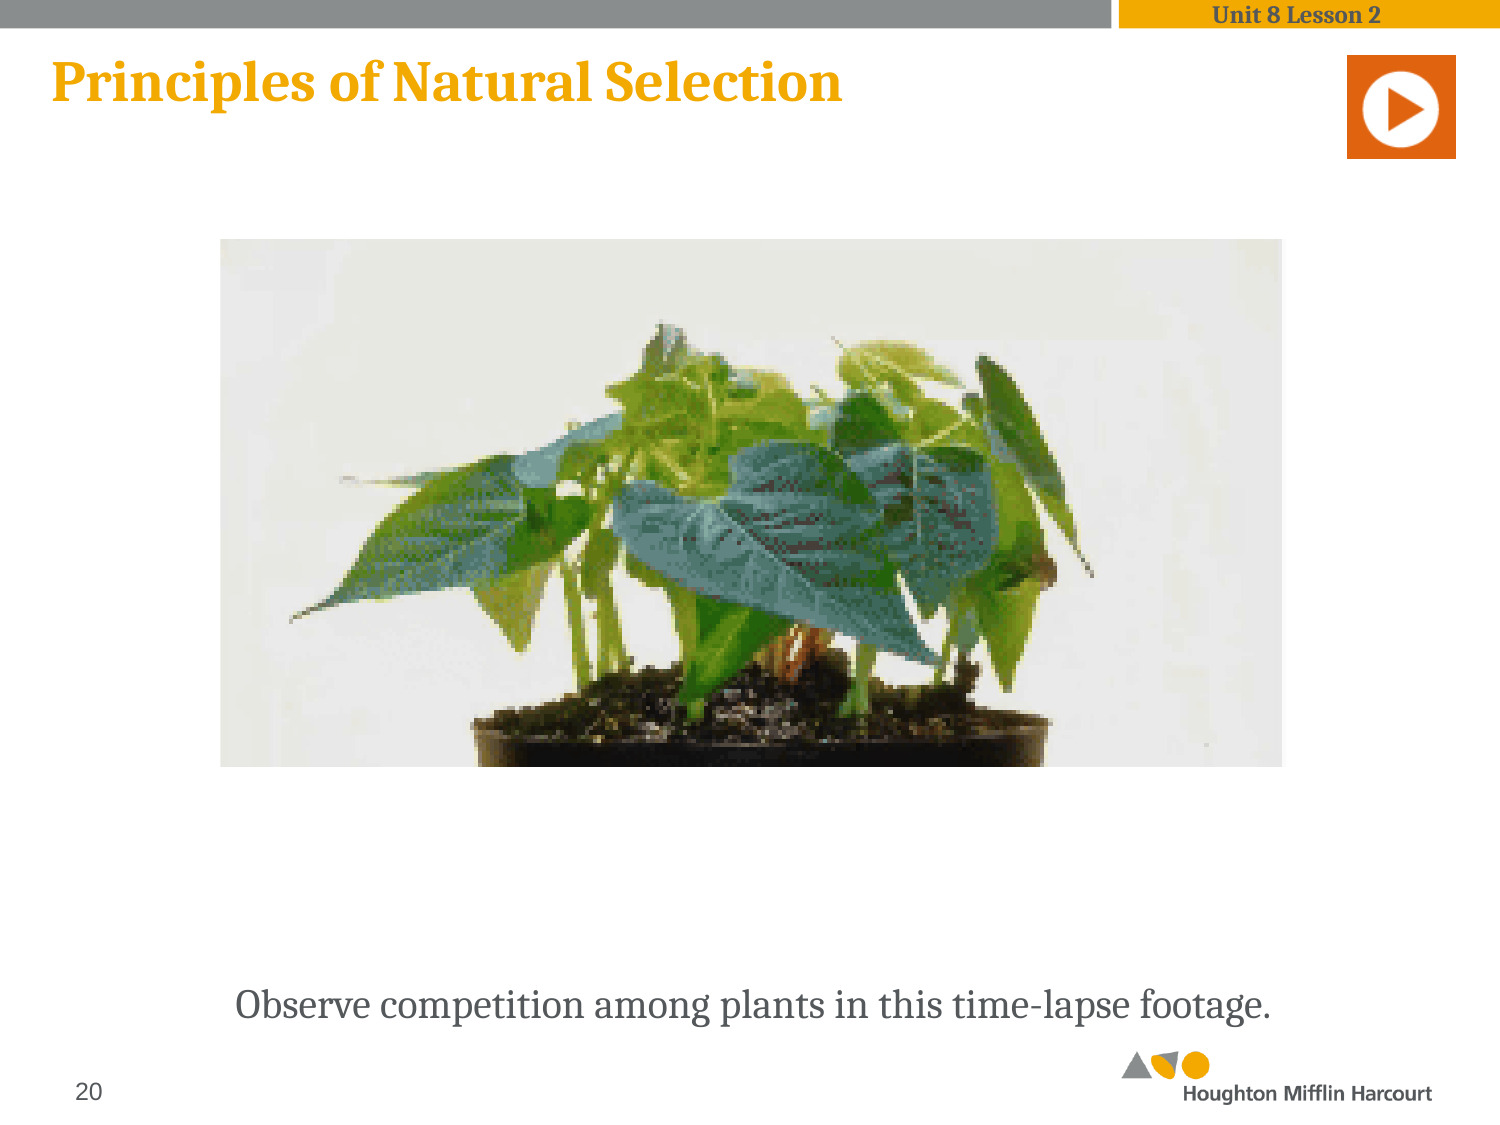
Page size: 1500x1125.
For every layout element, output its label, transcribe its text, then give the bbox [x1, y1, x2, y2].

slide_number ‹#› [75, 1045, 187, 1106]
picture [1119, 1049, 1434, 1107]
text_box Observe competition among plants in this time-lapse footage. [105, 969, 1402, 1035]
text_box Principles of Natural Selection [51, 35, 1456, 139]
picture [1347, 55, 1456, 159]
picture [220, 238, 1287, 767]
text_box Unit 8 Lesson 2 [1197, 0, 1404, 36]
